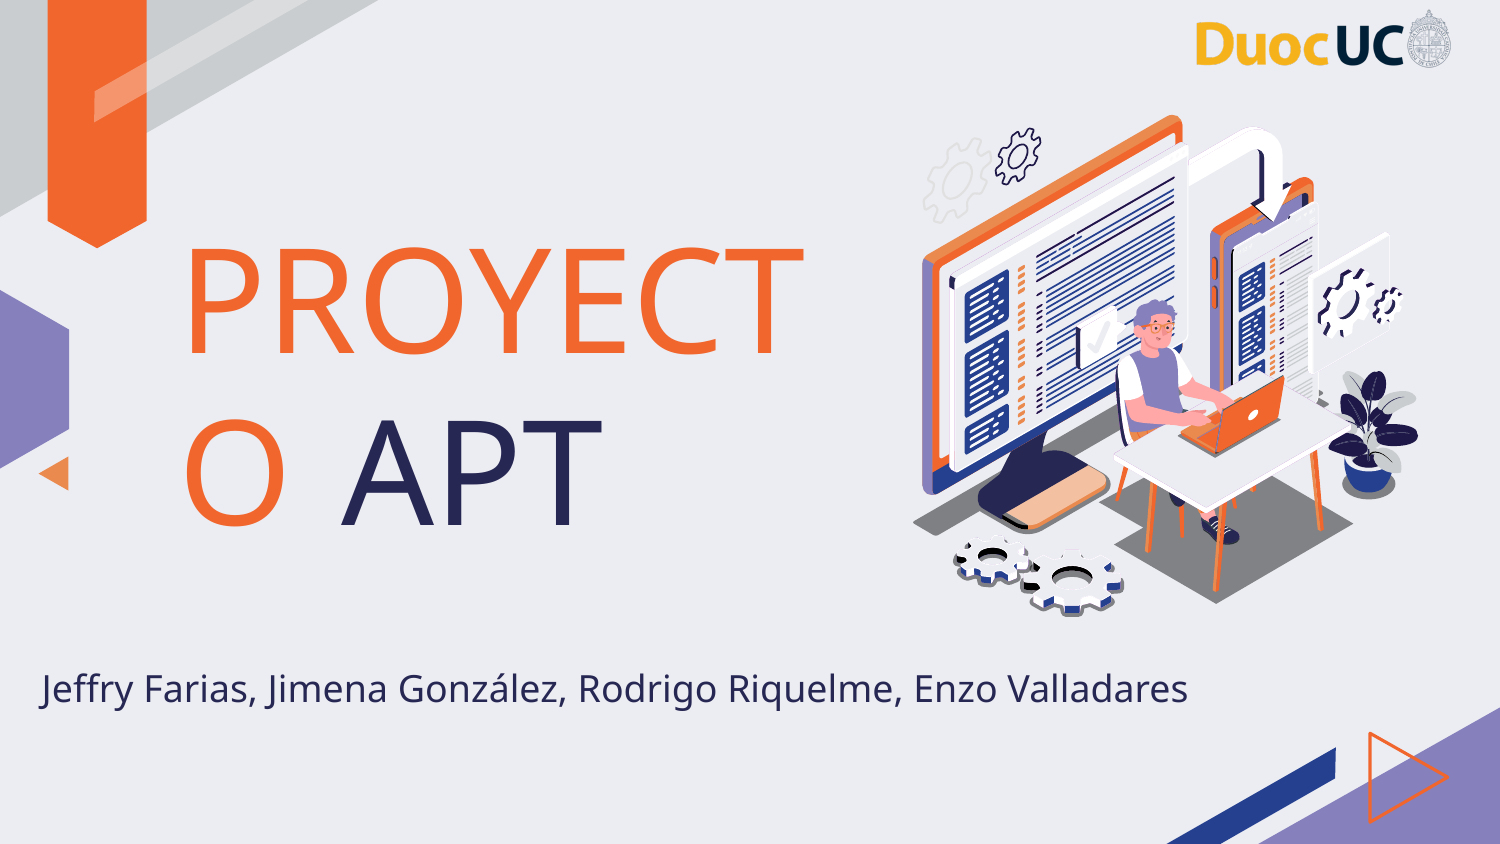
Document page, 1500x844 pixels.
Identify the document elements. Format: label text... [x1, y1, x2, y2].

picture [1193, 6, 1454, 72]
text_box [912, 114, 1420, 618]
subtitle Jeffry Farias, Jimena González, Rodrigo Riquelme, Enzo Valladares [26, 650, 1251, 763]
title PROYECTO APT [163, 203, 849, 562]
